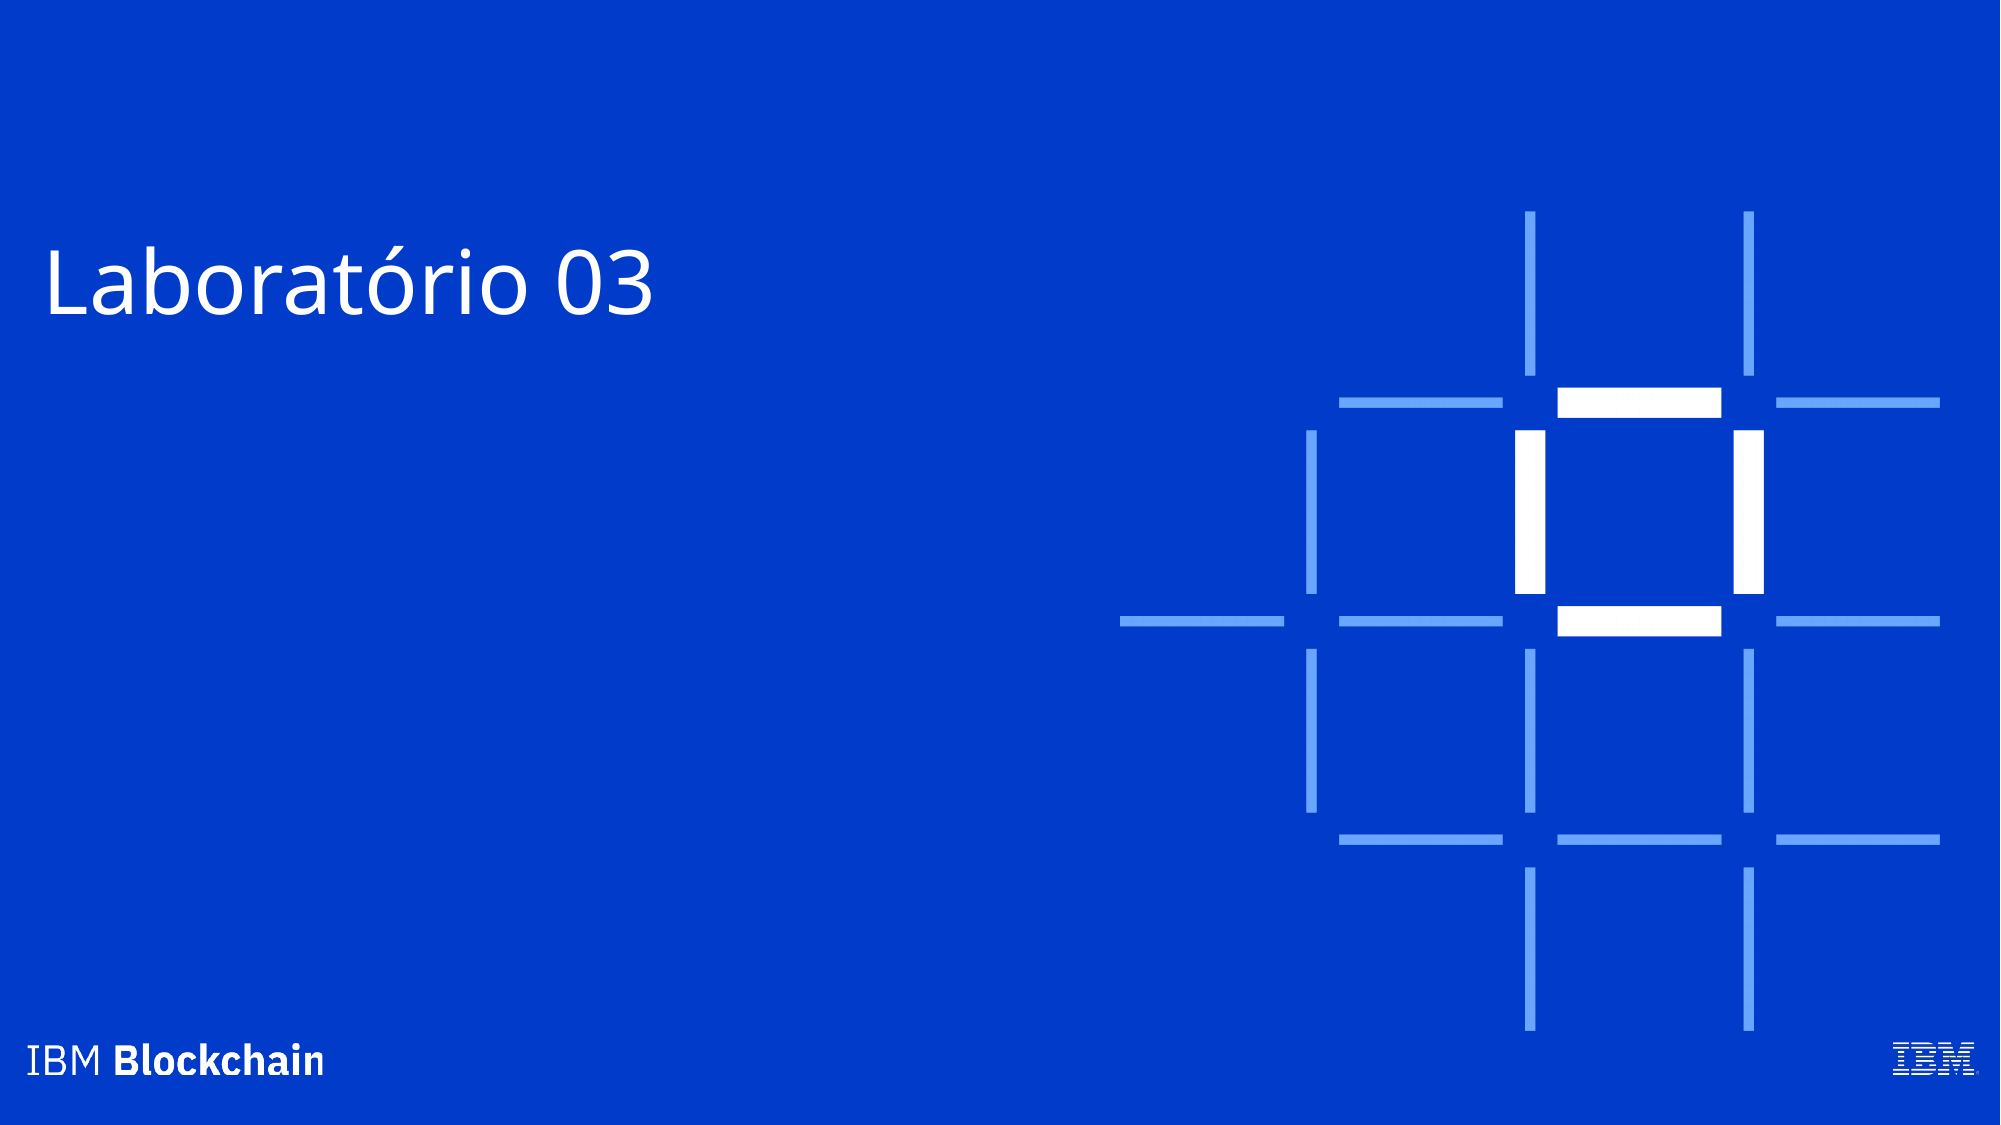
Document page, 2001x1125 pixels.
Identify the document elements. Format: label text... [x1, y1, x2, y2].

list Laboratório 03 [27, 218, 1589, 614]
picture [1120, 211, 1940, 1031]
